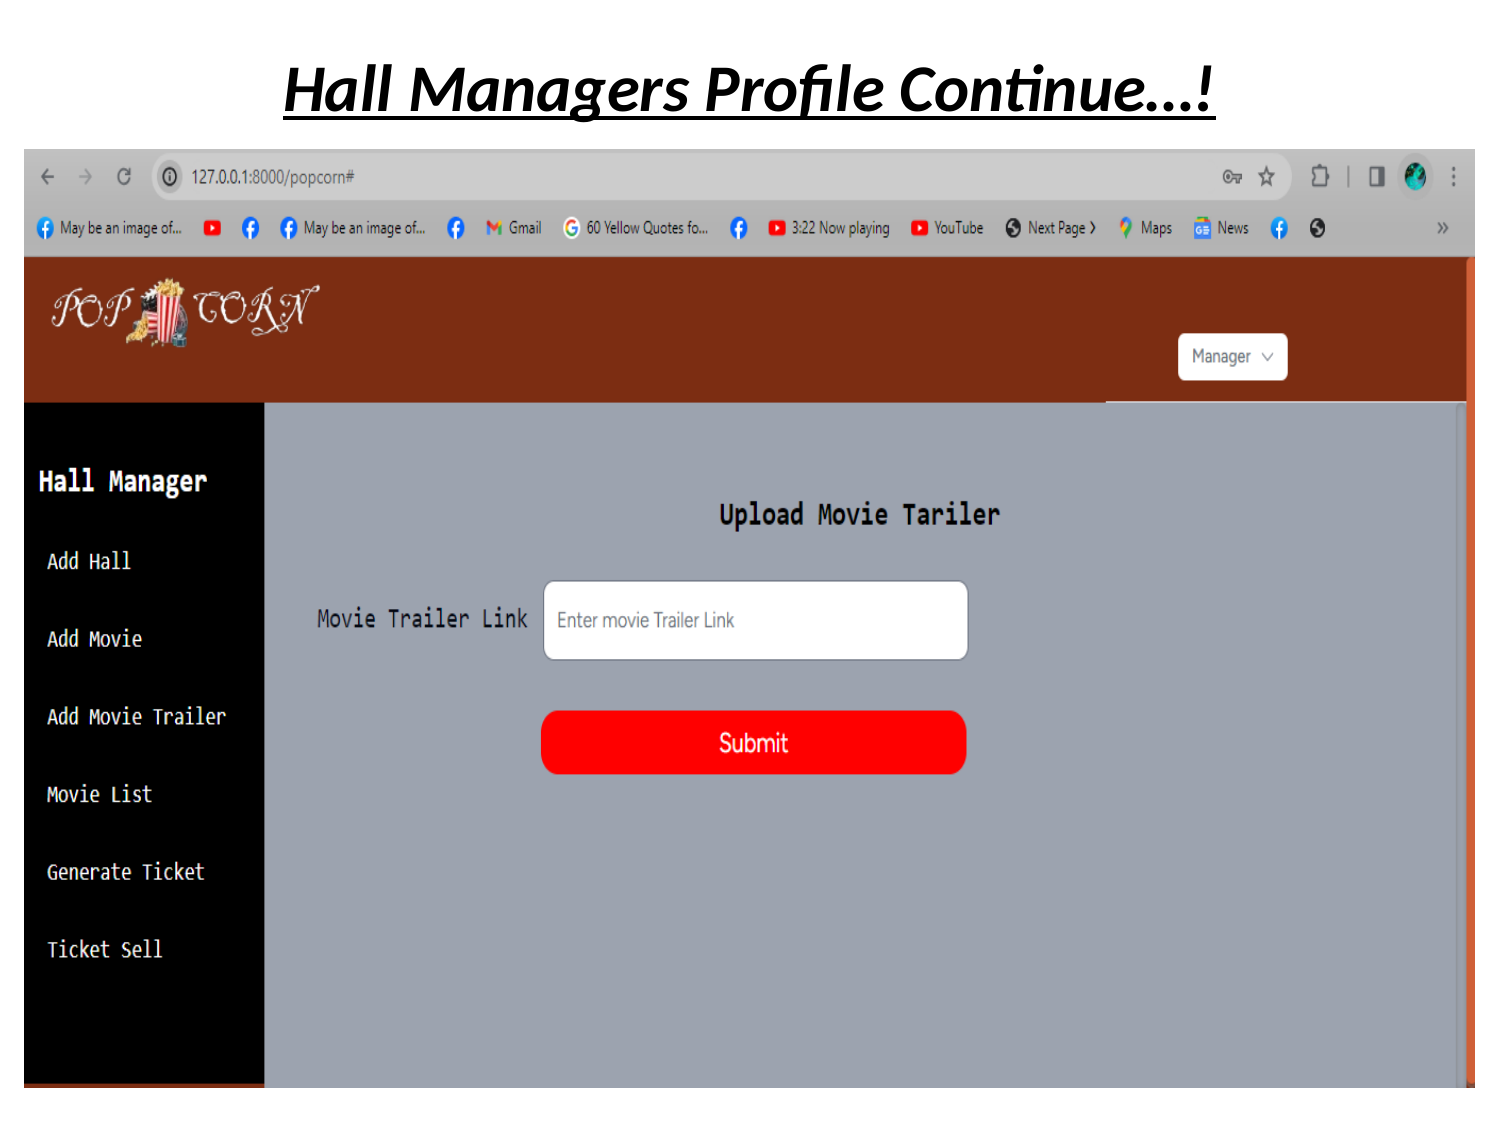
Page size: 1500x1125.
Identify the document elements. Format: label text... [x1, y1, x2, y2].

text_box Hall Managers Profile Continue…! [268, 37, 1232, 133]
picture [24, 149, 1476, 1088]
